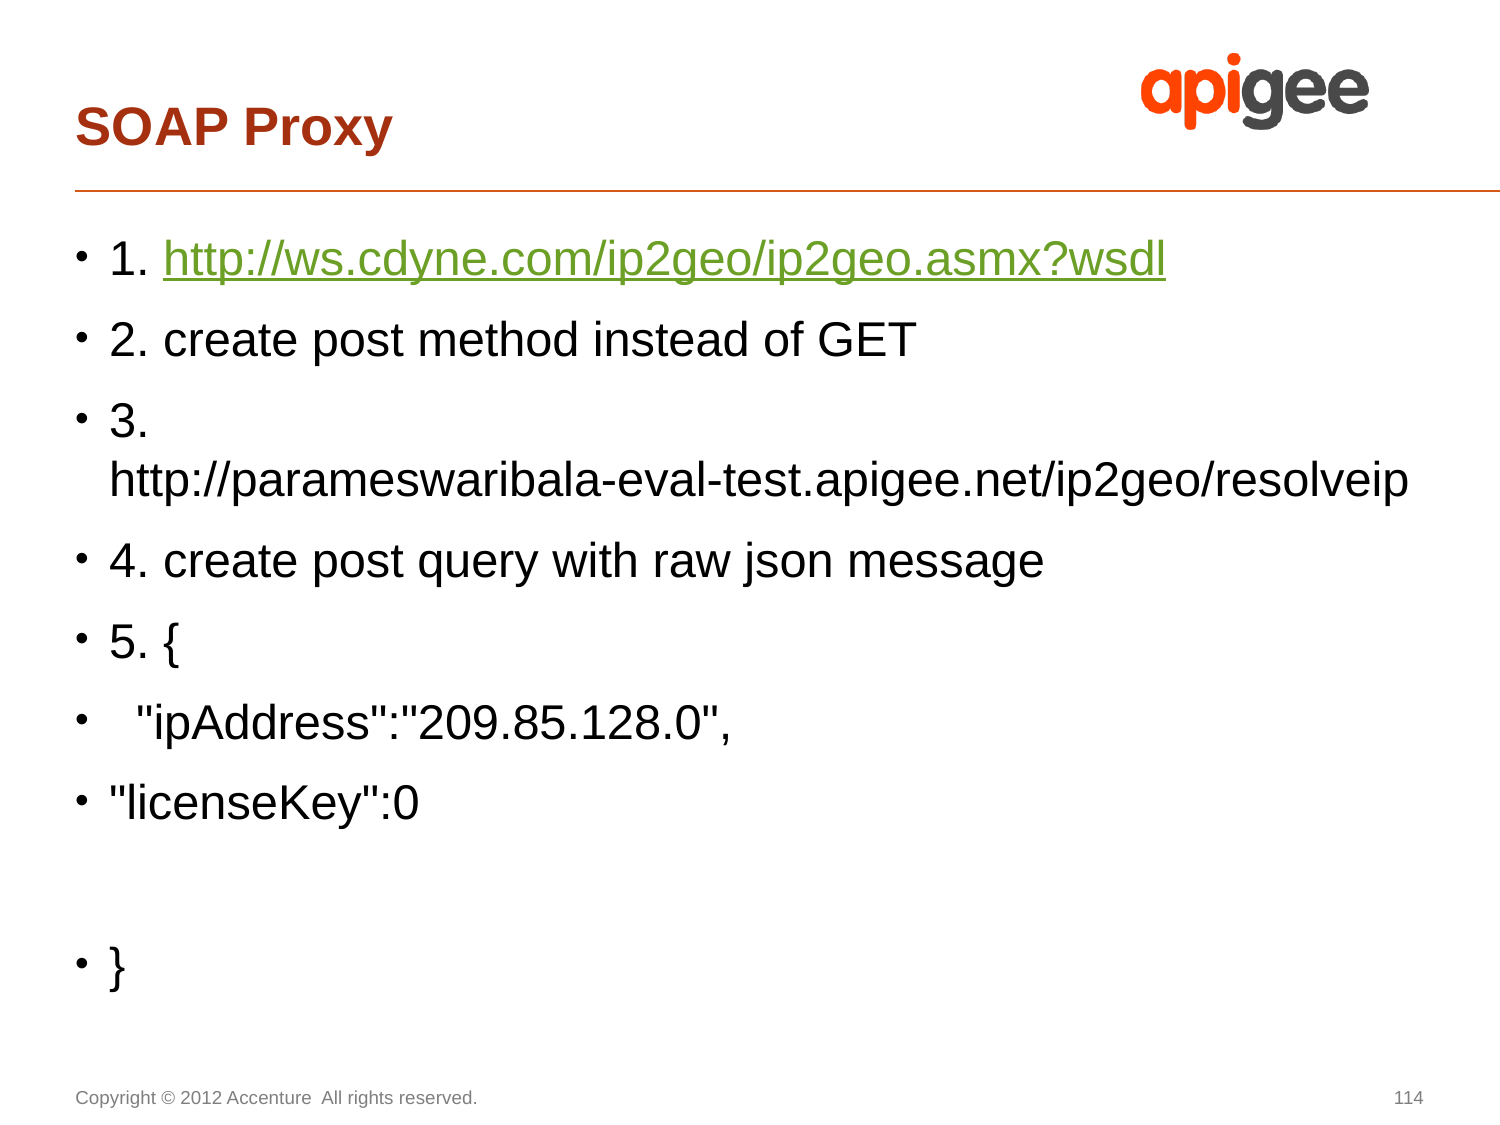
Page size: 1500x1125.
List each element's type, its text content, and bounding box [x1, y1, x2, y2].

title SOAP Proxy [75, 27, 1422, 157]
list 1. http://ws.cdyne.com/ip2geo/ip2geo.asmx?wsdl 2. create post method instead of GET 3. http://parameswaribala-eval-test.apigee.net/ip2geo/resolveip 4. create post query with raw json message 5. { "ipAddress":"209.85.128.0", "licenseKey":0 } [75, 226, 1425, 1018]
